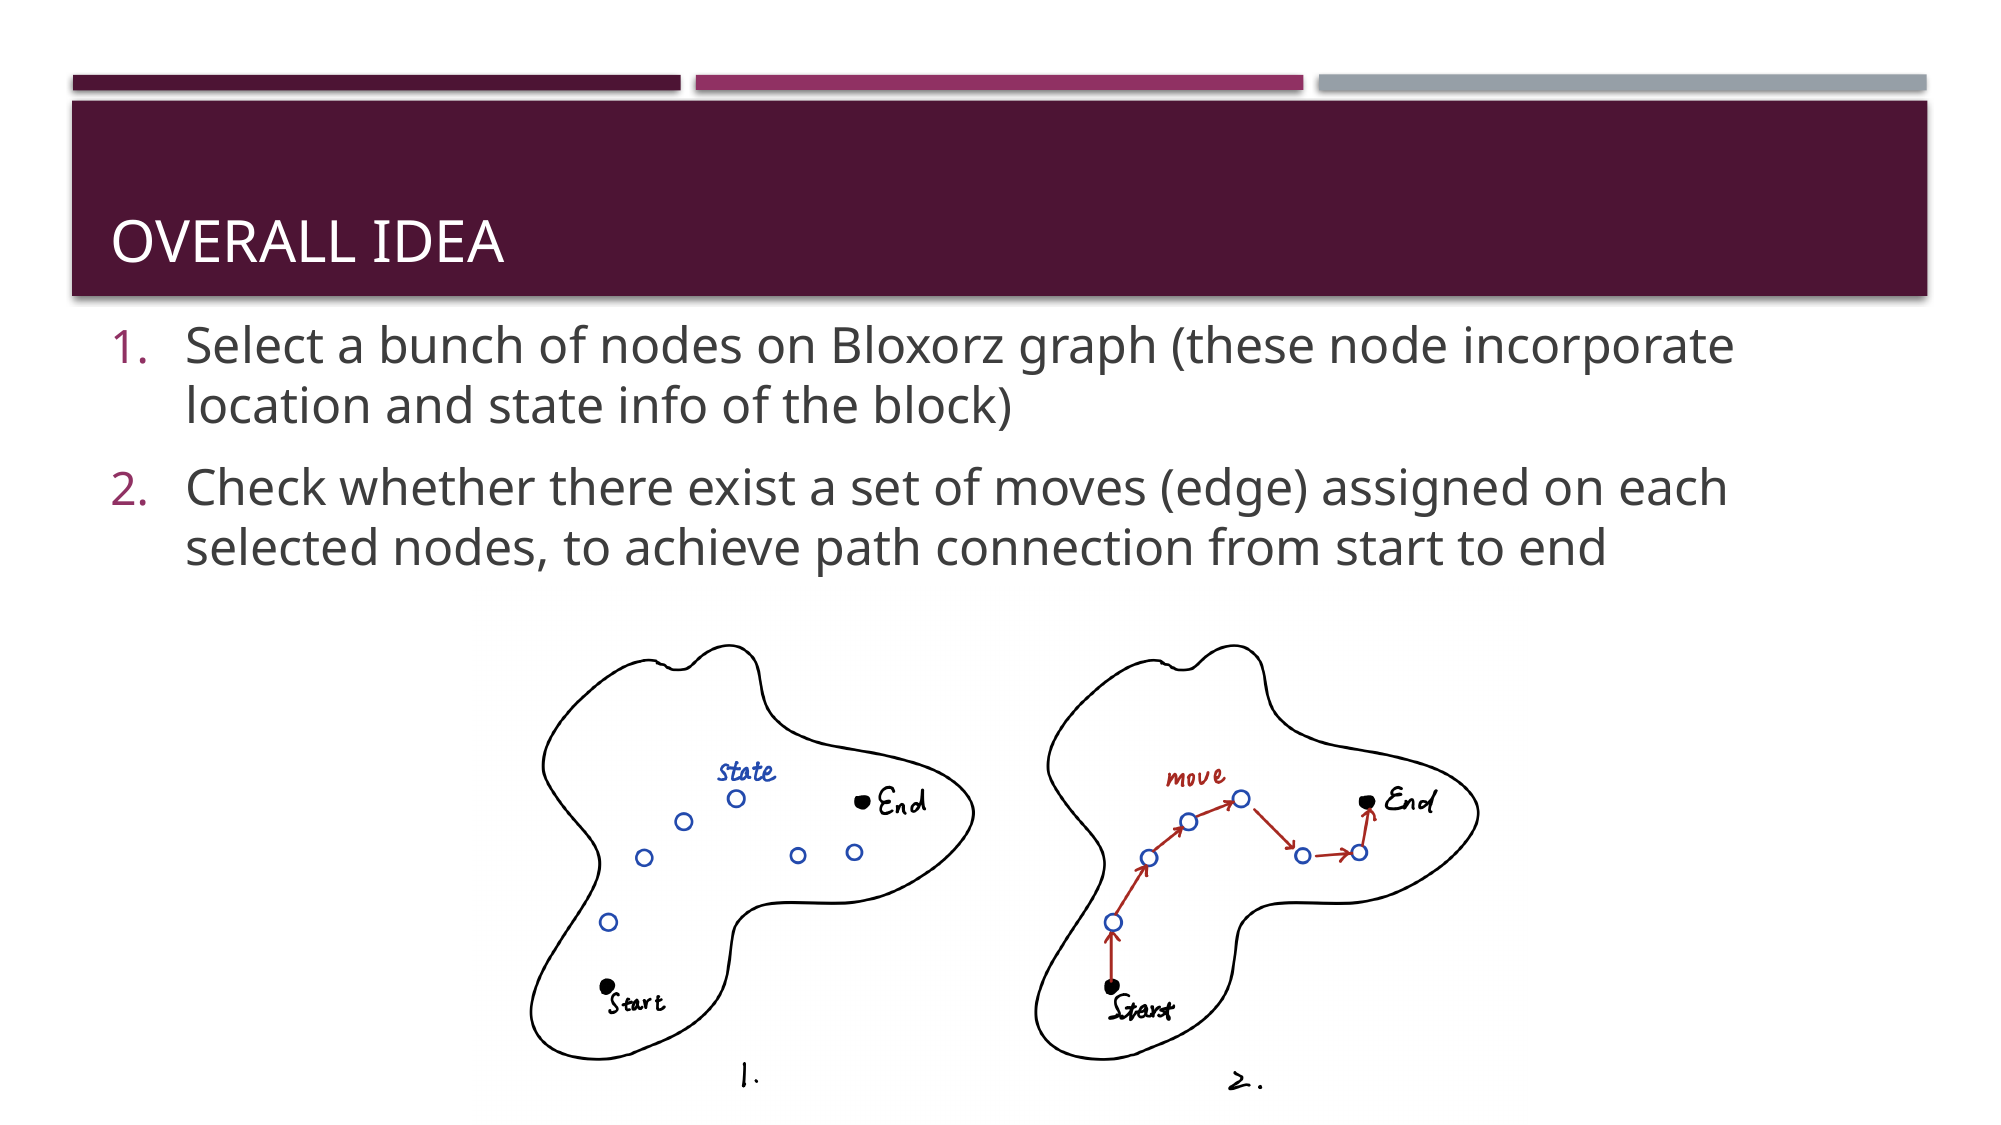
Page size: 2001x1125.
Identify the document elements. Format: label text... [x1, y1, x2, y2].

title Overall idea [95, 115, 1905, 282]
picture [471, 585, 1529, 1125]
list Select a bunch of nodes on Bloxorz graph (these node incorporate location and state info of the block) Check whether there exist a set of moves (edge) assigned on each selected nodes, to achieve path connection from start to end [95, 305, 1905, 652]
